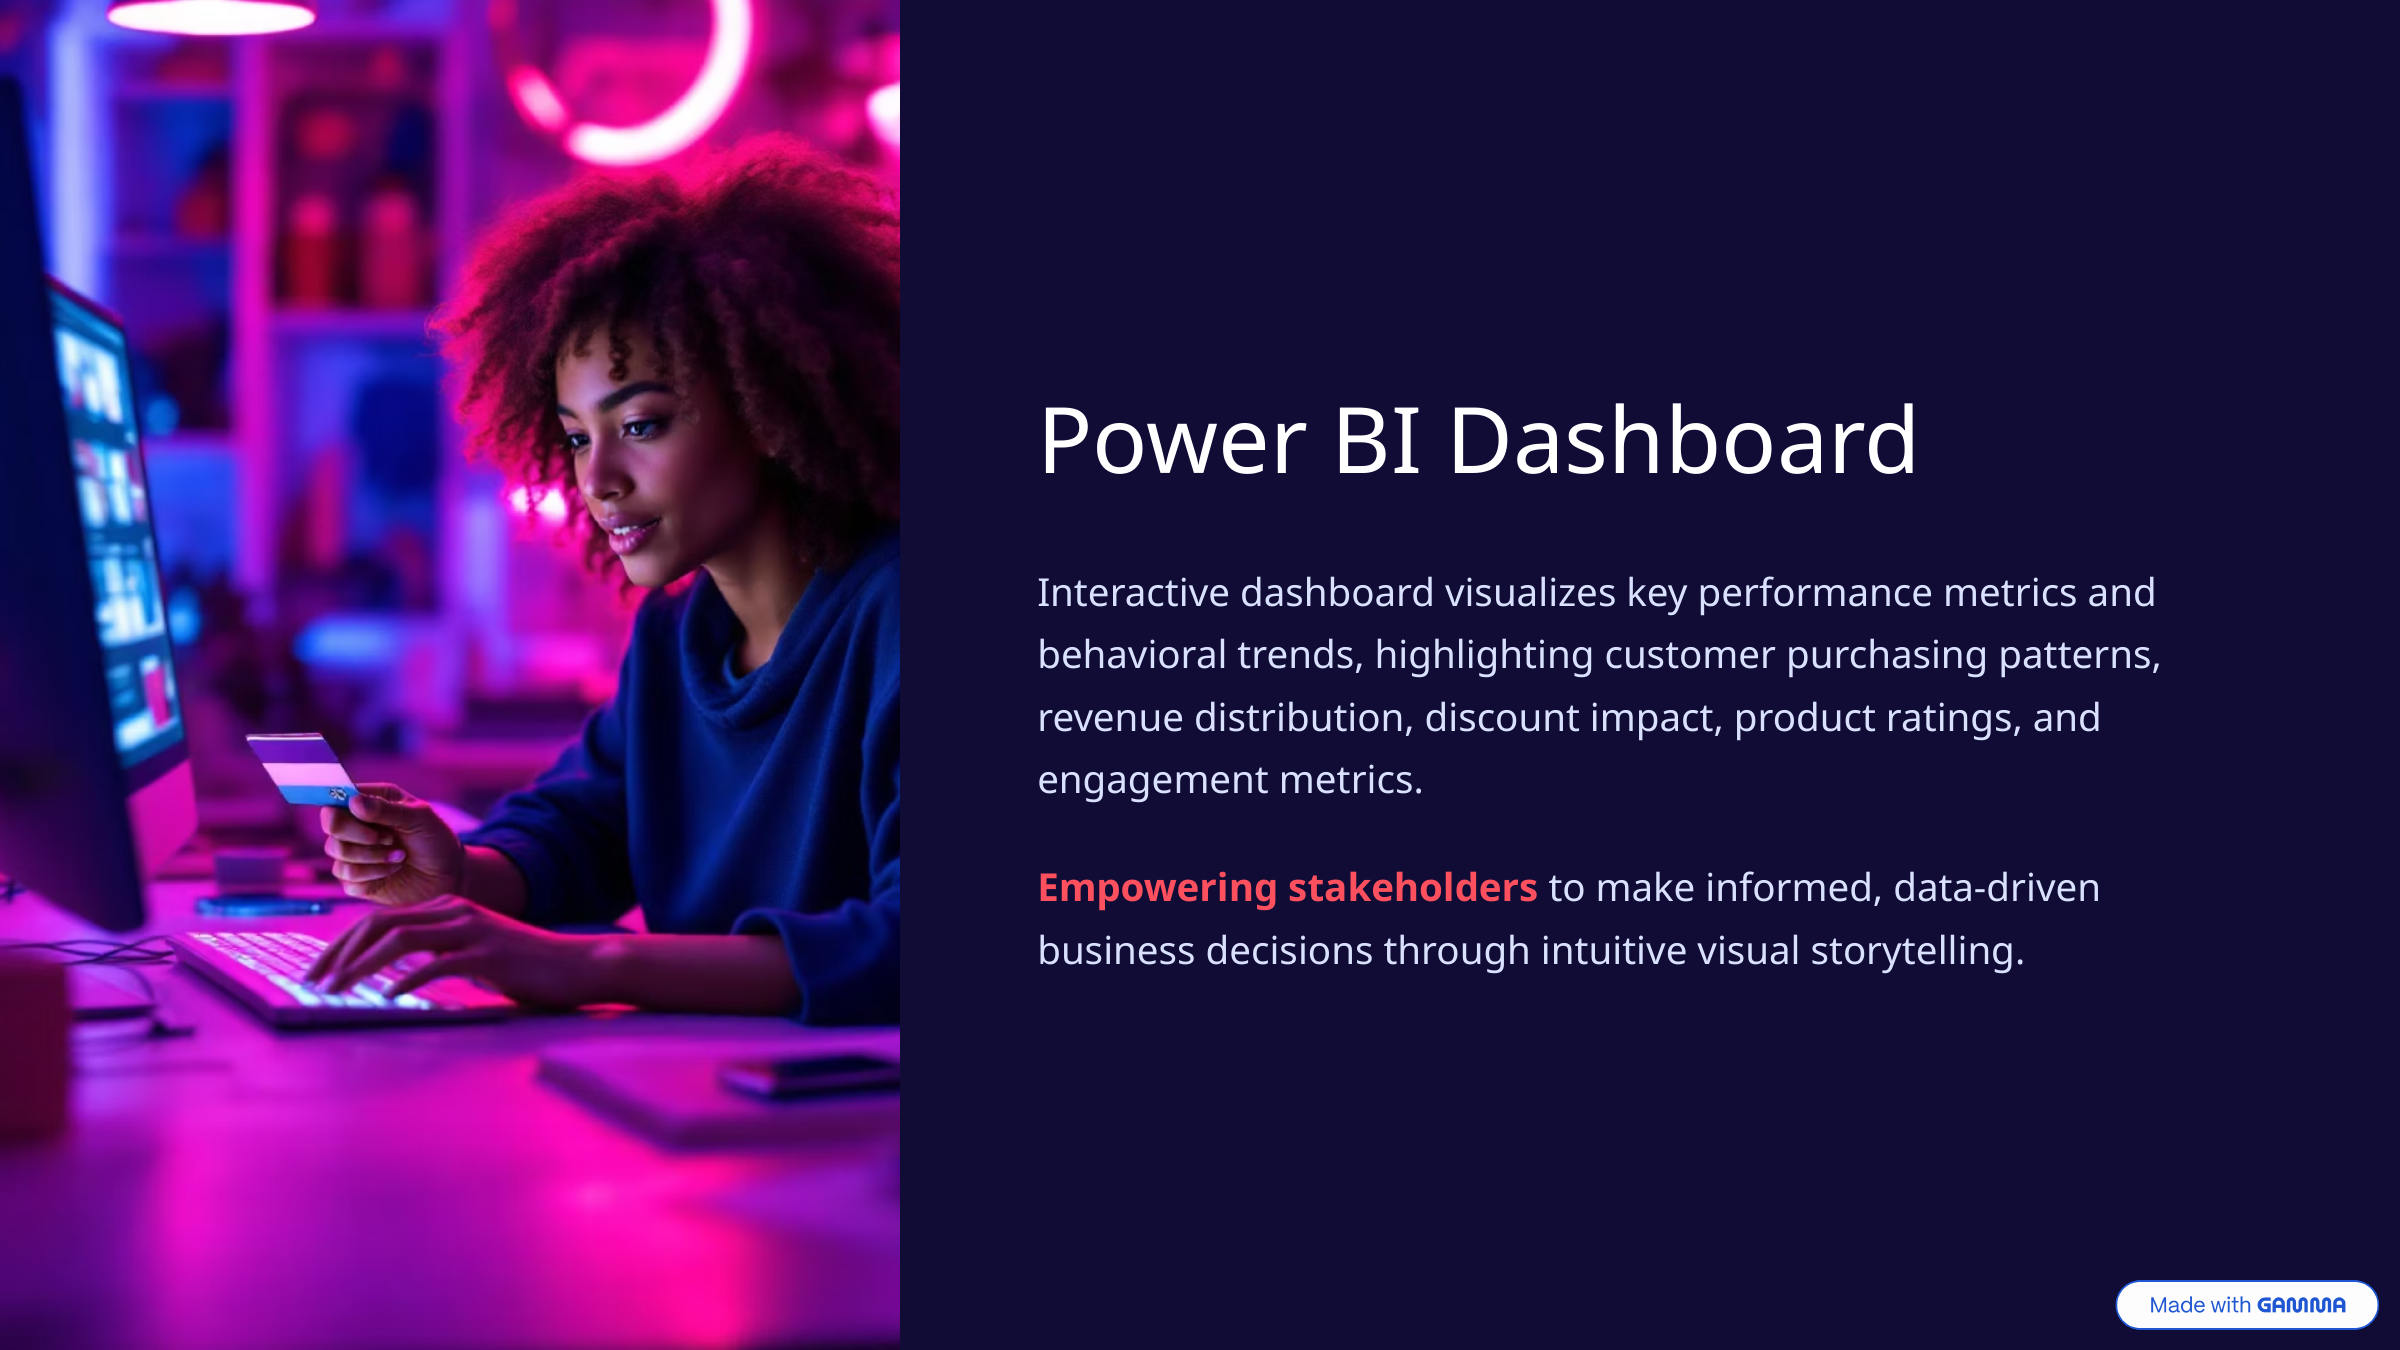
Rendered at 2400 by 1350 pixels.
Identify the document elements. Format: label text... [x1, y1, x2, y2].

text_box Interactive dashboard visualizes key performance metrics and behavioral trends, highlighting customer purchasing patterns, revenue distribution, discount impact, product ratings, and engagement metrics. [1037, 551, 2263, 803]
picture [0, 0, 900, 1350]
picture [2106, 1271, 2389, 1339]
text_box Empowering stakeholders to make informed, data-driven business decisions through intuitive visual storytelling. [1037, 847, 2263, 973]
text_box Power BI Dashboard [1037, 377, 1962, 493]
